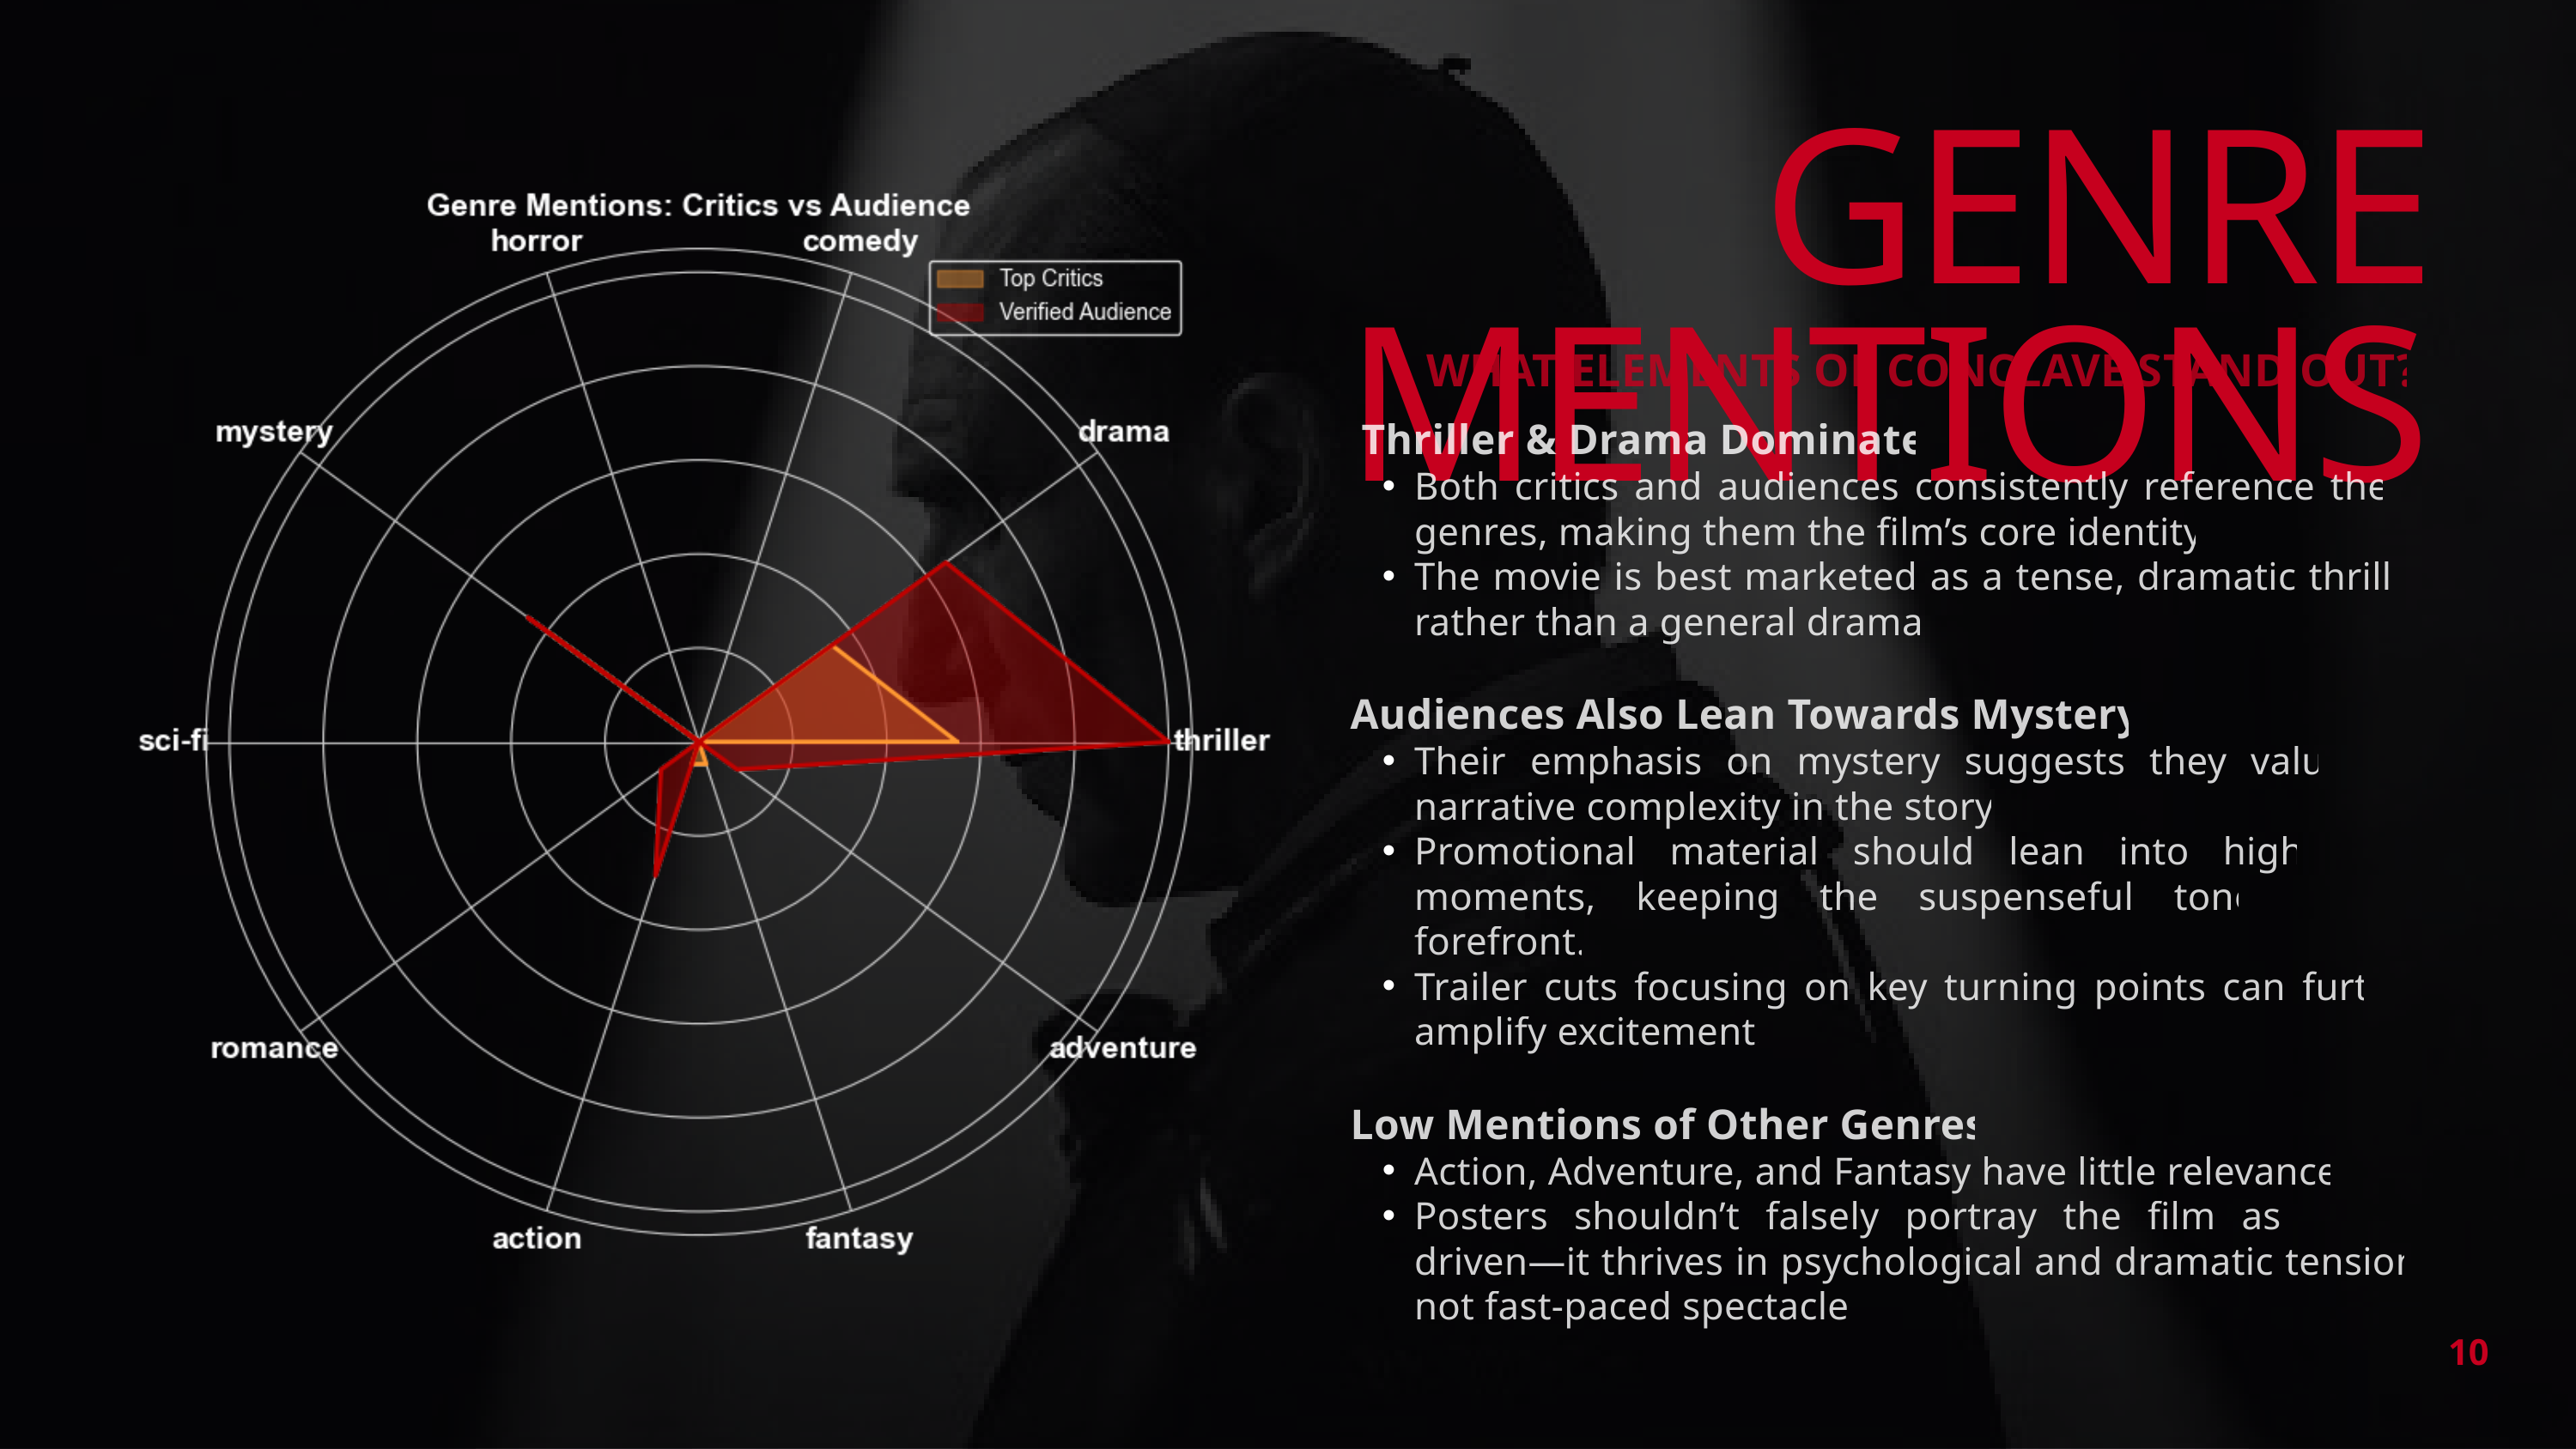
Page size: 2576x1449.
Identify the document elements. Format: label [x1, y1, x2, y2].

text_box [0, 0, 2576, 1449]
